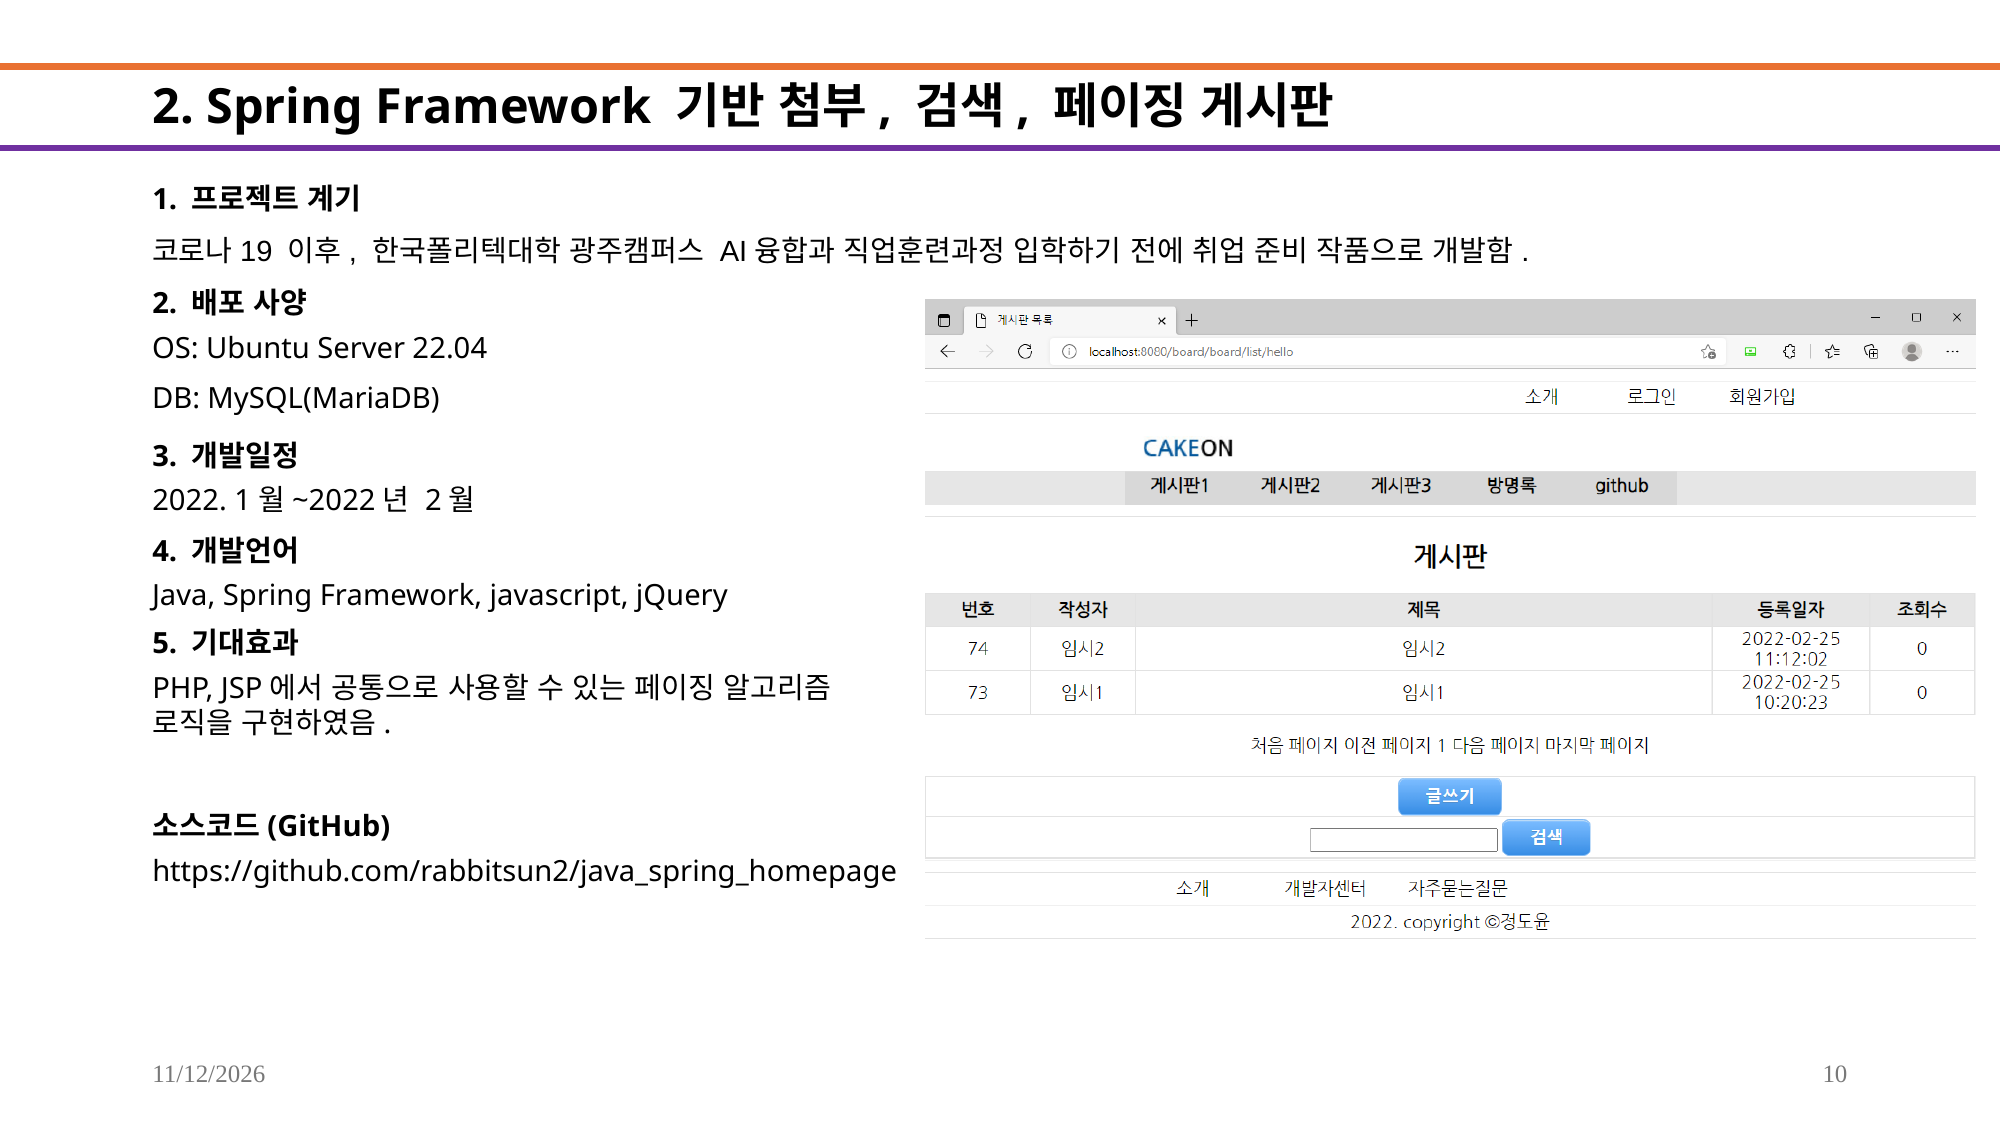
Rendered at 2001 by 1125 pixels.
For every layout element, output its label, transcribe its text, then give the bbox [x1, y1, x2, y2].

text_box 2. 배포 사양 [137, 277, 745, 327]
text_box 소스코드(GitHub) [137, 799, 745, 844]
slide_number 10 [1412, 1042, 1863, 1103]
text_box https://github.com/rabbitsun2/java_spring_homepage [137, 844, 914, 895]
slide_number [137, 1042, 588, 1103]
text_box PHP, JSP에서 공통으로 사용할 수 있는 페이징 알고리즘 로직을 구현하였음. [137, 662, 924, 747]
text_box 3. 개발일정 [137, 429, 745, 474]
text_box Java, Spring Framework, javascript, jQuery [137, 569, 924, 619]
text_box 코로나19 이후, 한국폴리텍대학 광주캠퍼스 AI융합과 직업훈련과정 입학하기 전에 취업 준비 작품으로 개발함. [137, 225, 1863, 276]
text_box 1. 프로젝트 계기 [137, 173, 745, 223]
text_box 4. 개발언어 [137, 524, 745, 569]
title 2. Spring Framework 기반 첨부, 검색, 페이징 게시판 [137, 73, 1863, 142]
text_box DB: MySQL(MariaDB) [137, 372, 678, 422]
picture [924, 298, 1976, 1026]
text_box OS: Ubuntu Server 22.04 [137, 321, 678, 372]
text_box 2022. 1월~2022년 2월 [137, 474, 924, 524]
text_box 5. 기대효과 [137, 617, 745, 662]
